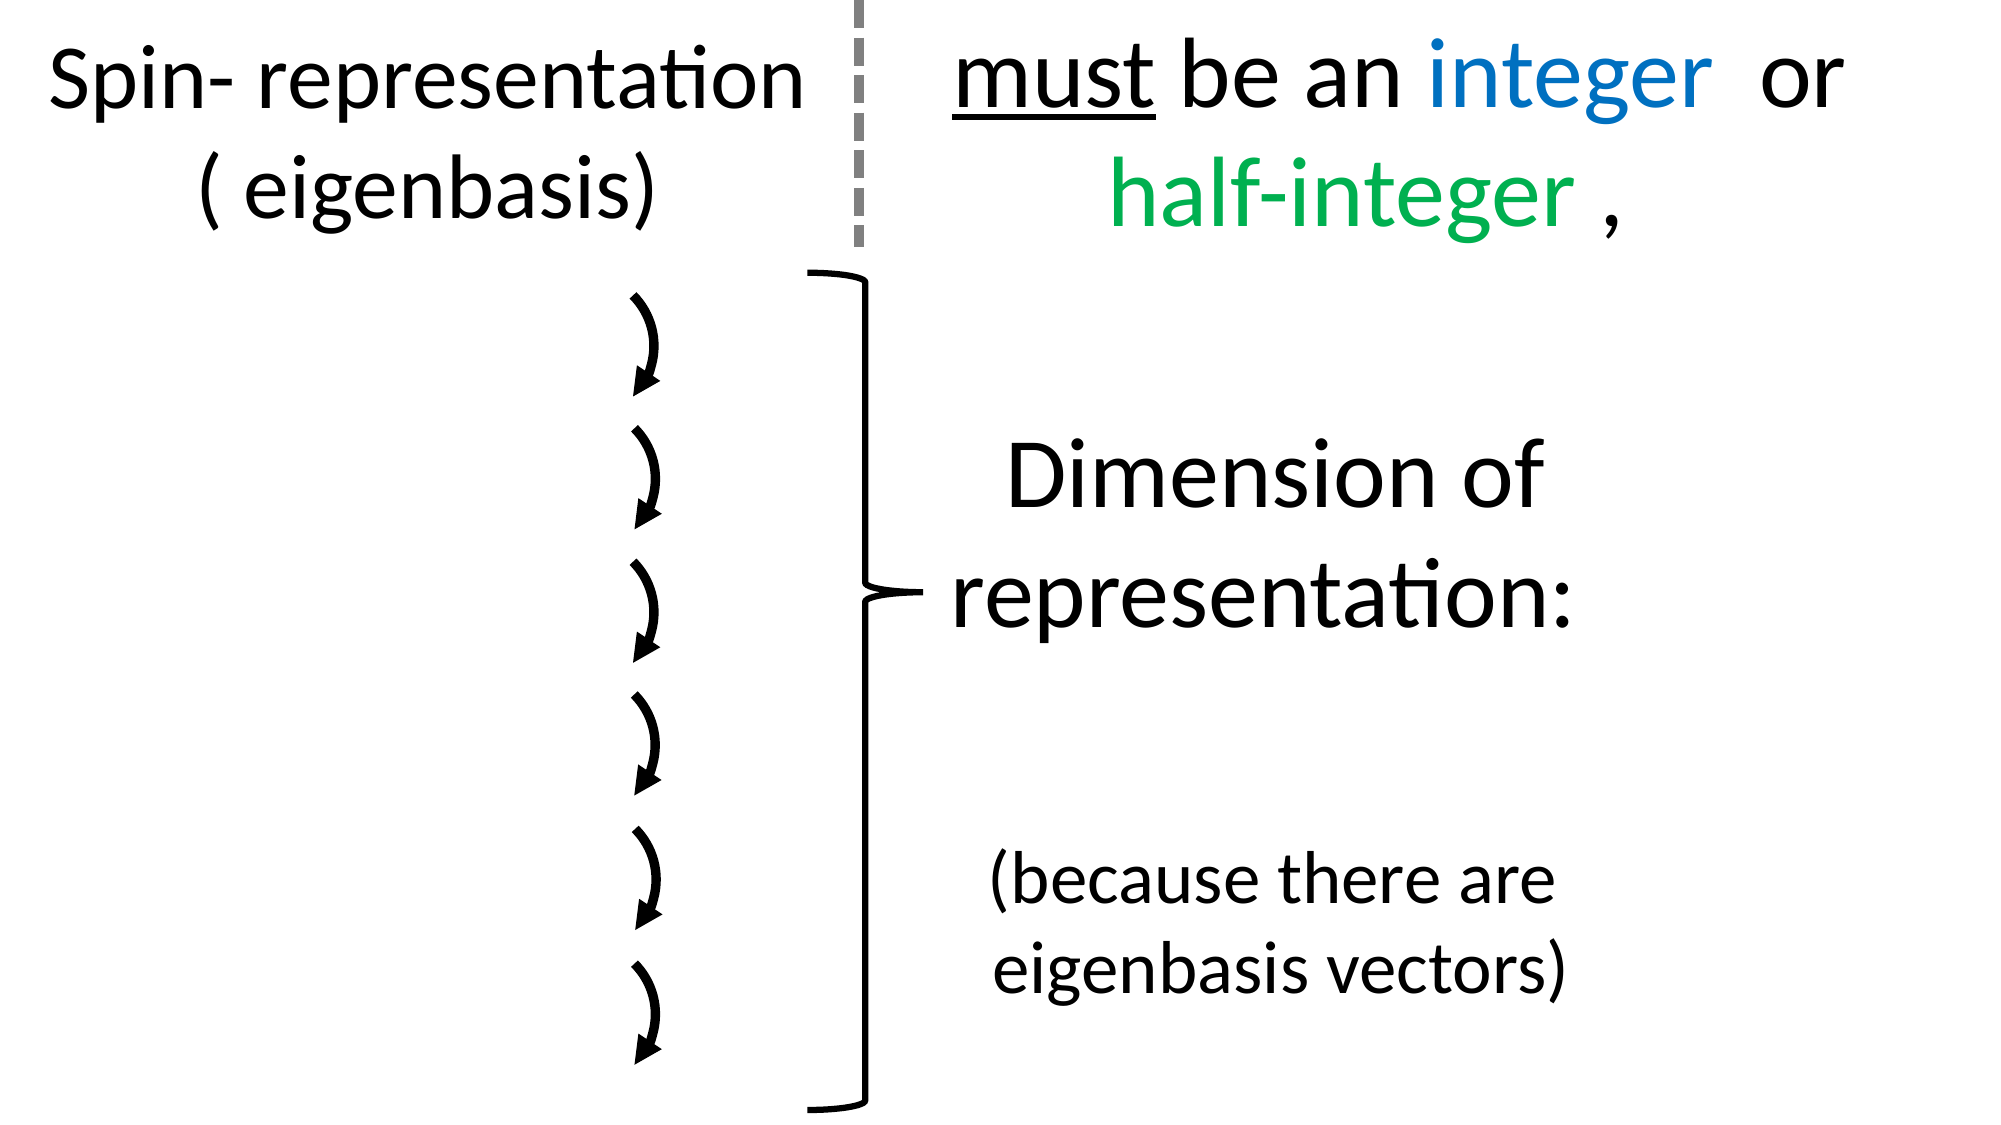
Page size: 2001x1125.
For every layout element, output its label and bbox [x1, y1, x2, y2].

text_box [807, 272, 1633, 1111]
text_box [510, 272, 798, 1091]
